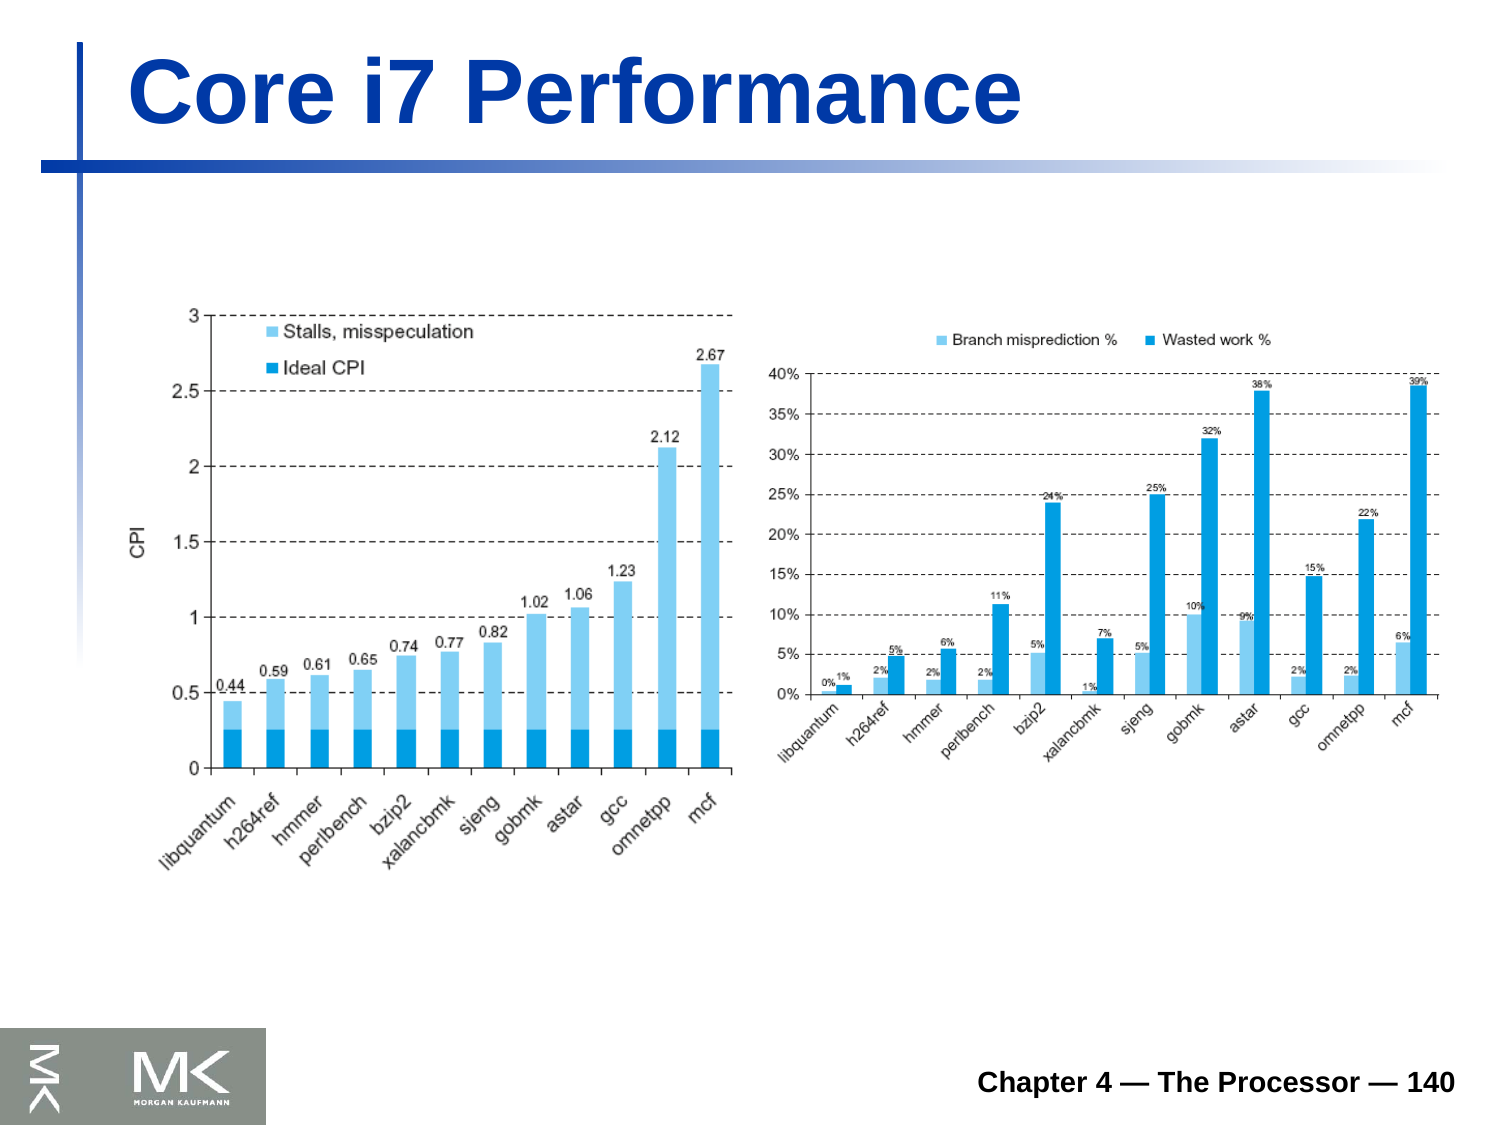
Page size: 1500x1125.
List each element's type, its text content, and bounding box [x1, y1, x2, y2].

picture [0, 1028, 266, 1125]
footer Chapter 4 — The Processor — 140 [277, 1046, 1471, 1106]
title Core i7 Performance [112, 23, 1468, 149]
picture [99, 284, 1465, 882]
